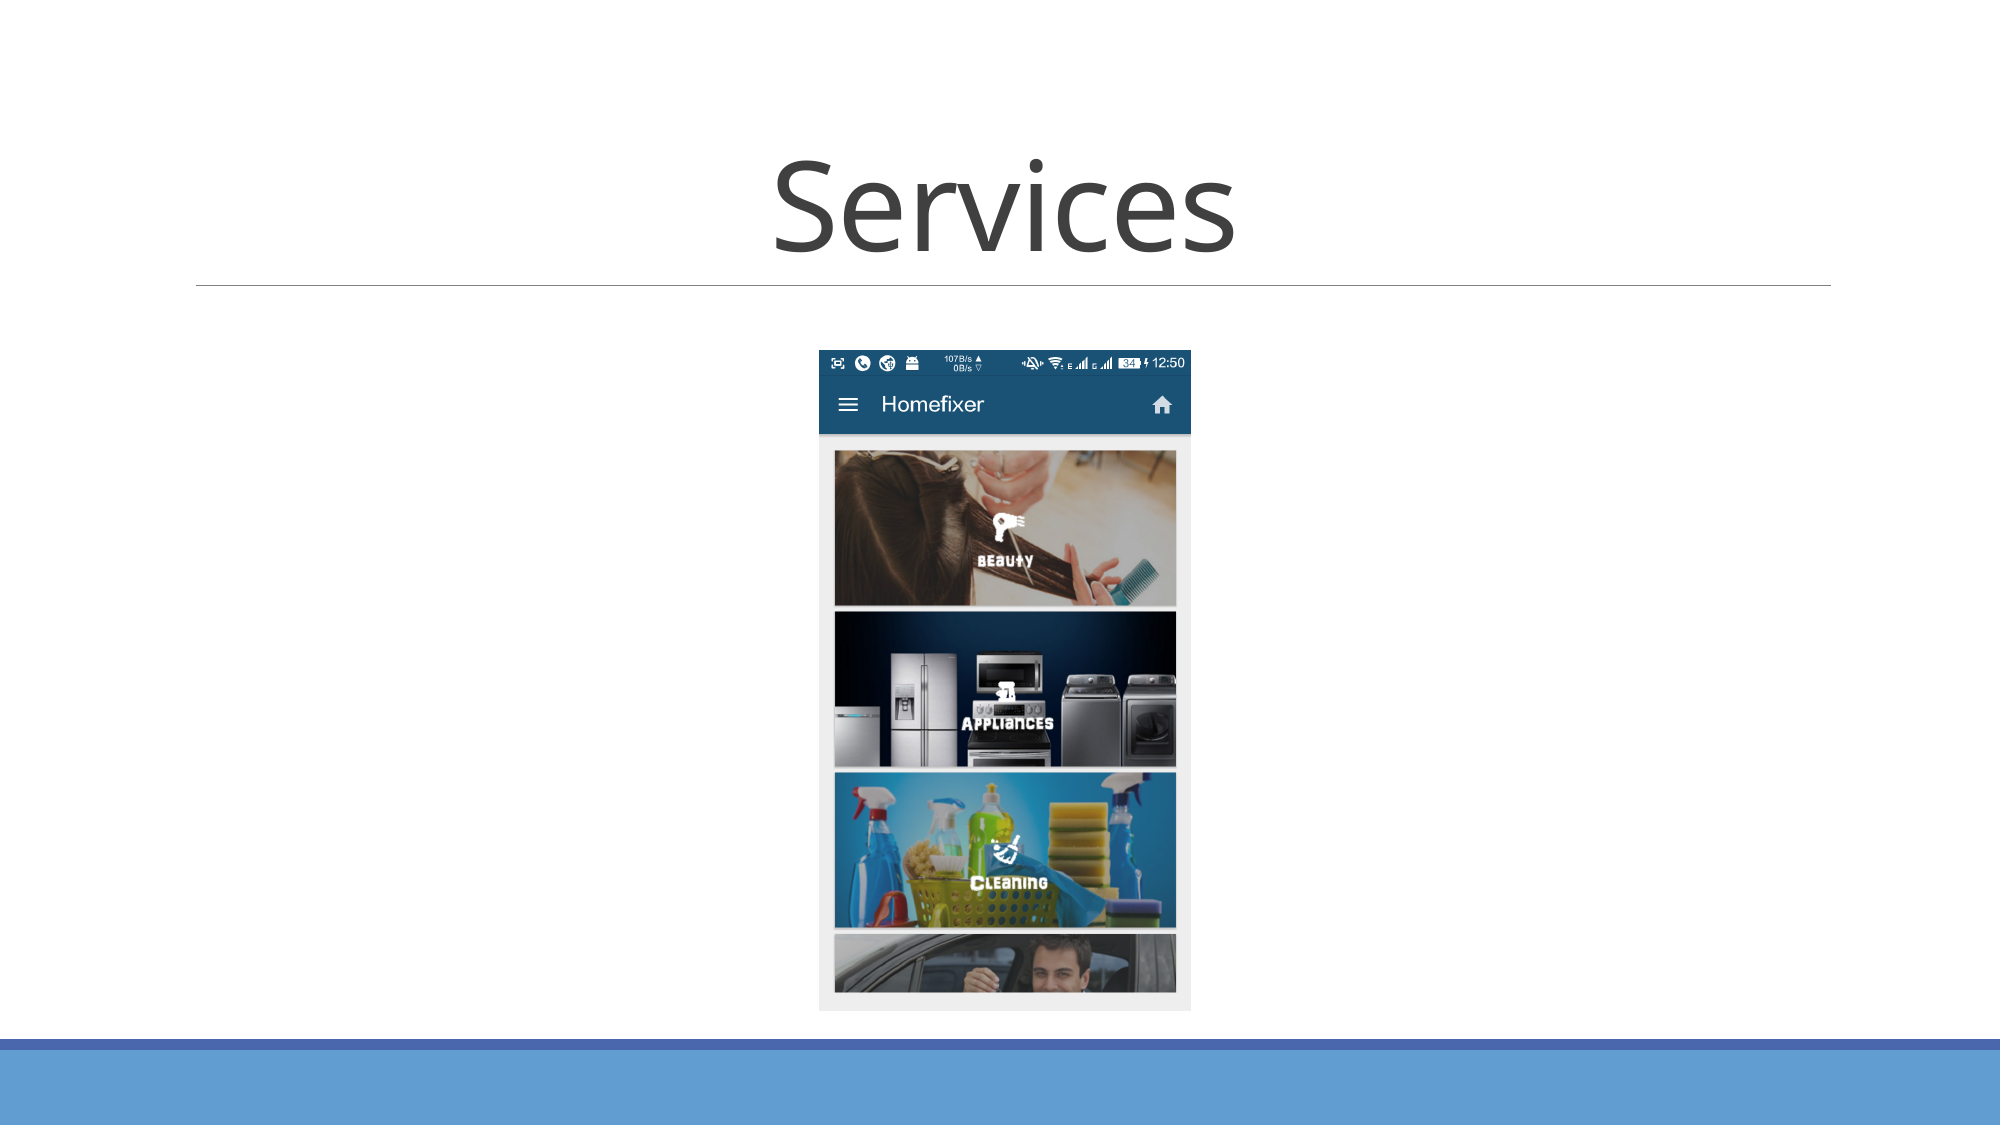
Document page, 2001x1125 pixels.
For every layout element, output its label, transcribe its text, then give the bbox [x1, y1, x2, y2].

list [818, 349, 1192, 1011]
title Services [180, 47, 1830, 285]
